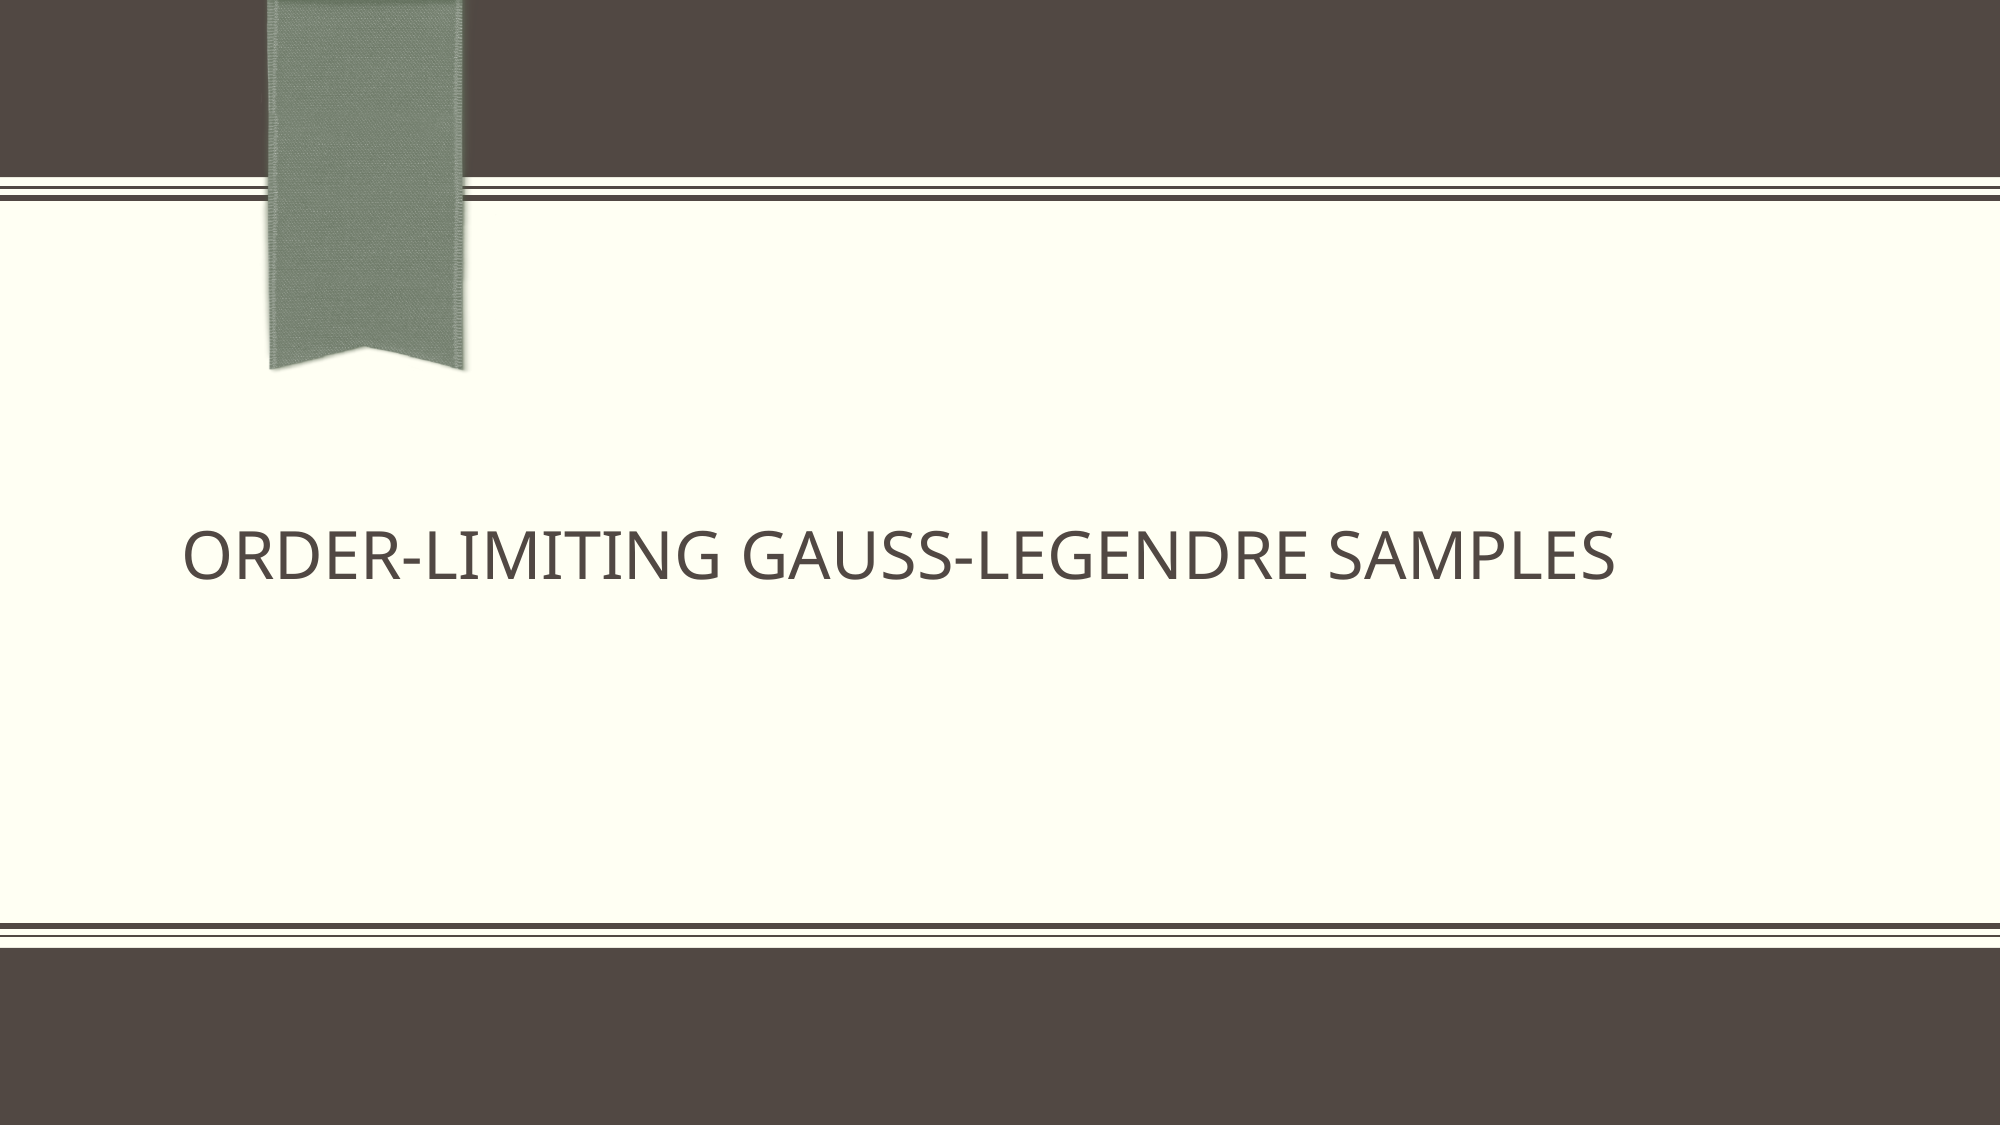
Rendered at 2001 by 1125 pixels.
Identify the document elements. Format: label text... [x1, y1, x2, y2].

title Order-limiting gauss-legendre samples [181, 376, 1785, 741]
